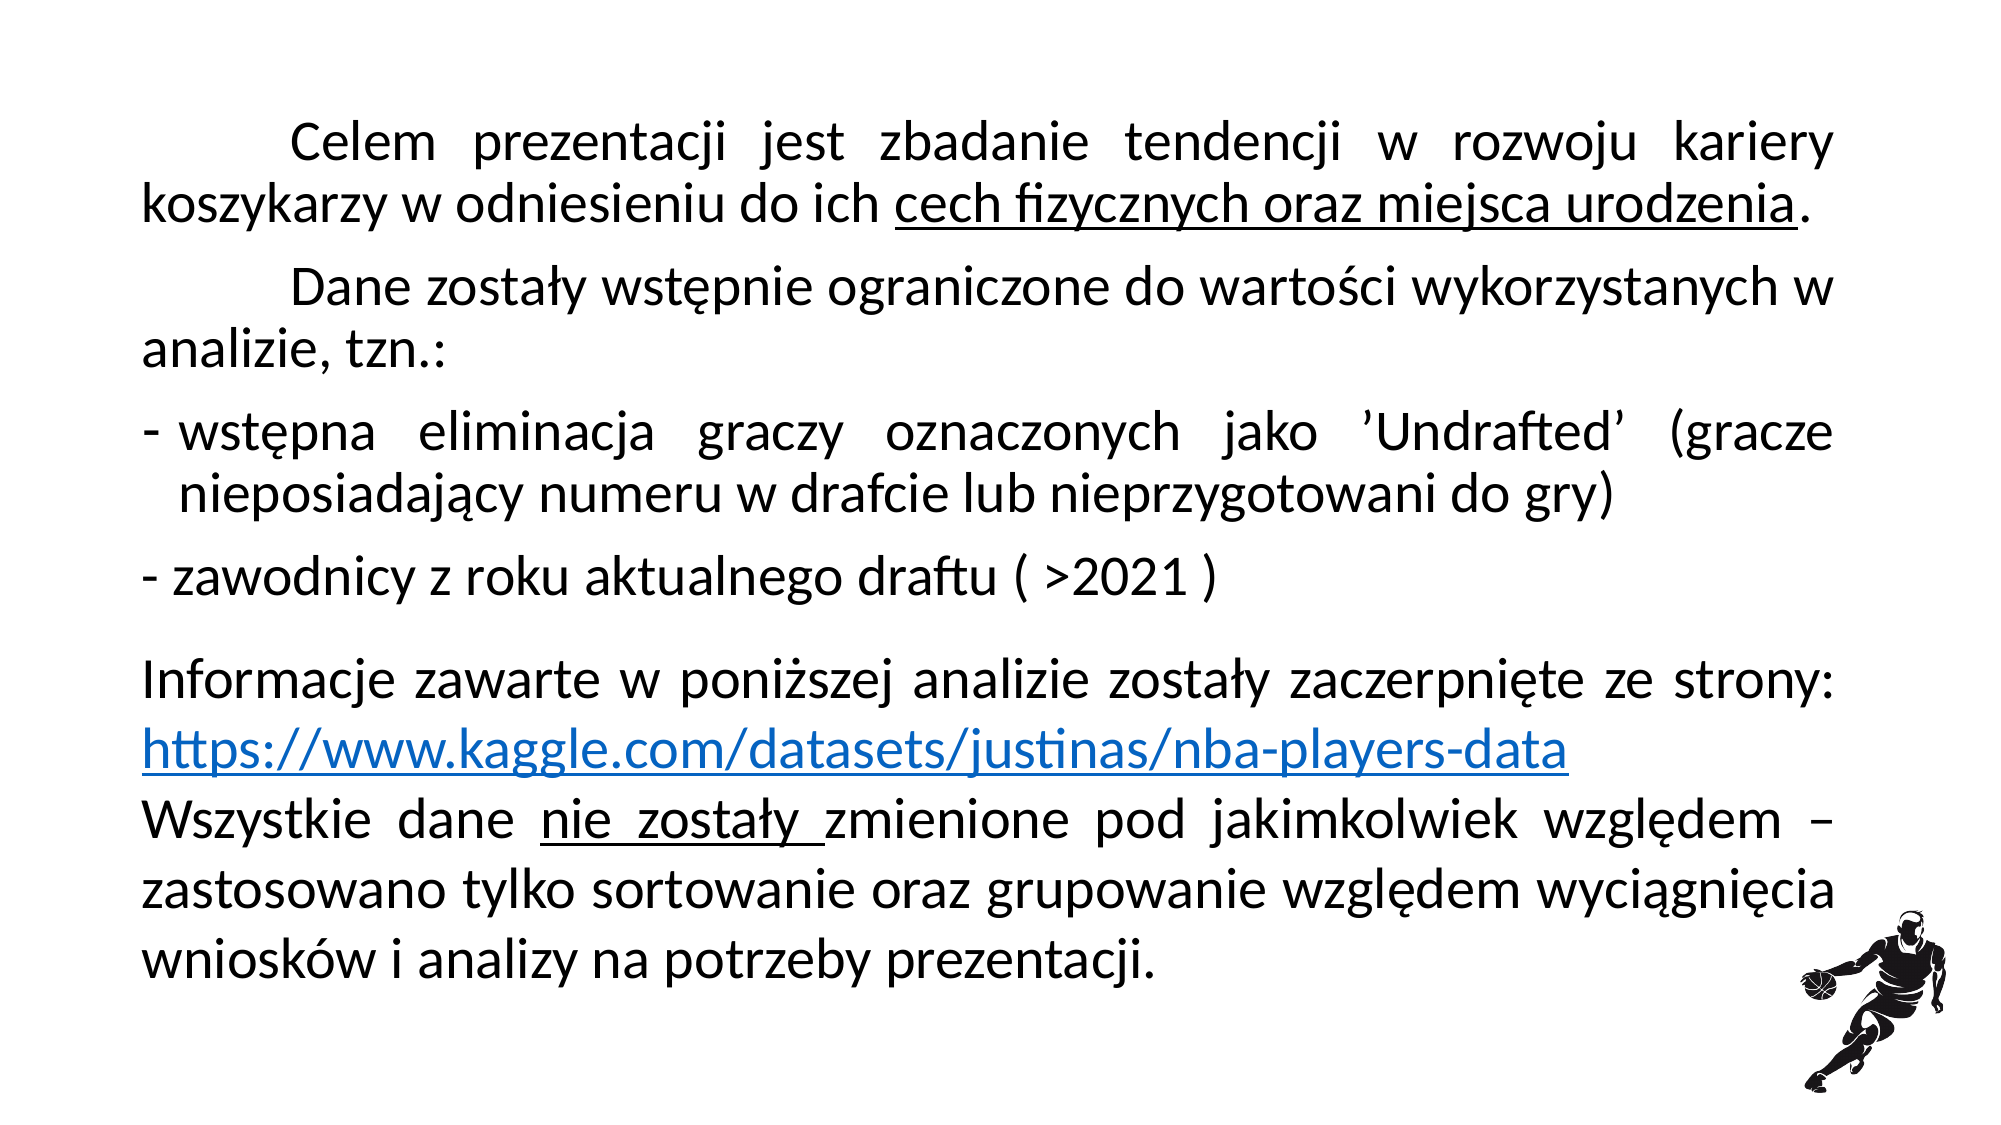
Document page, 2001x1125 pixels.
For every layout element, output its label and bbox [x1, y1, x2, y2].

text_box [126, 103, 1852, 1002]
picture [1800, 910, 1946, 1093]
